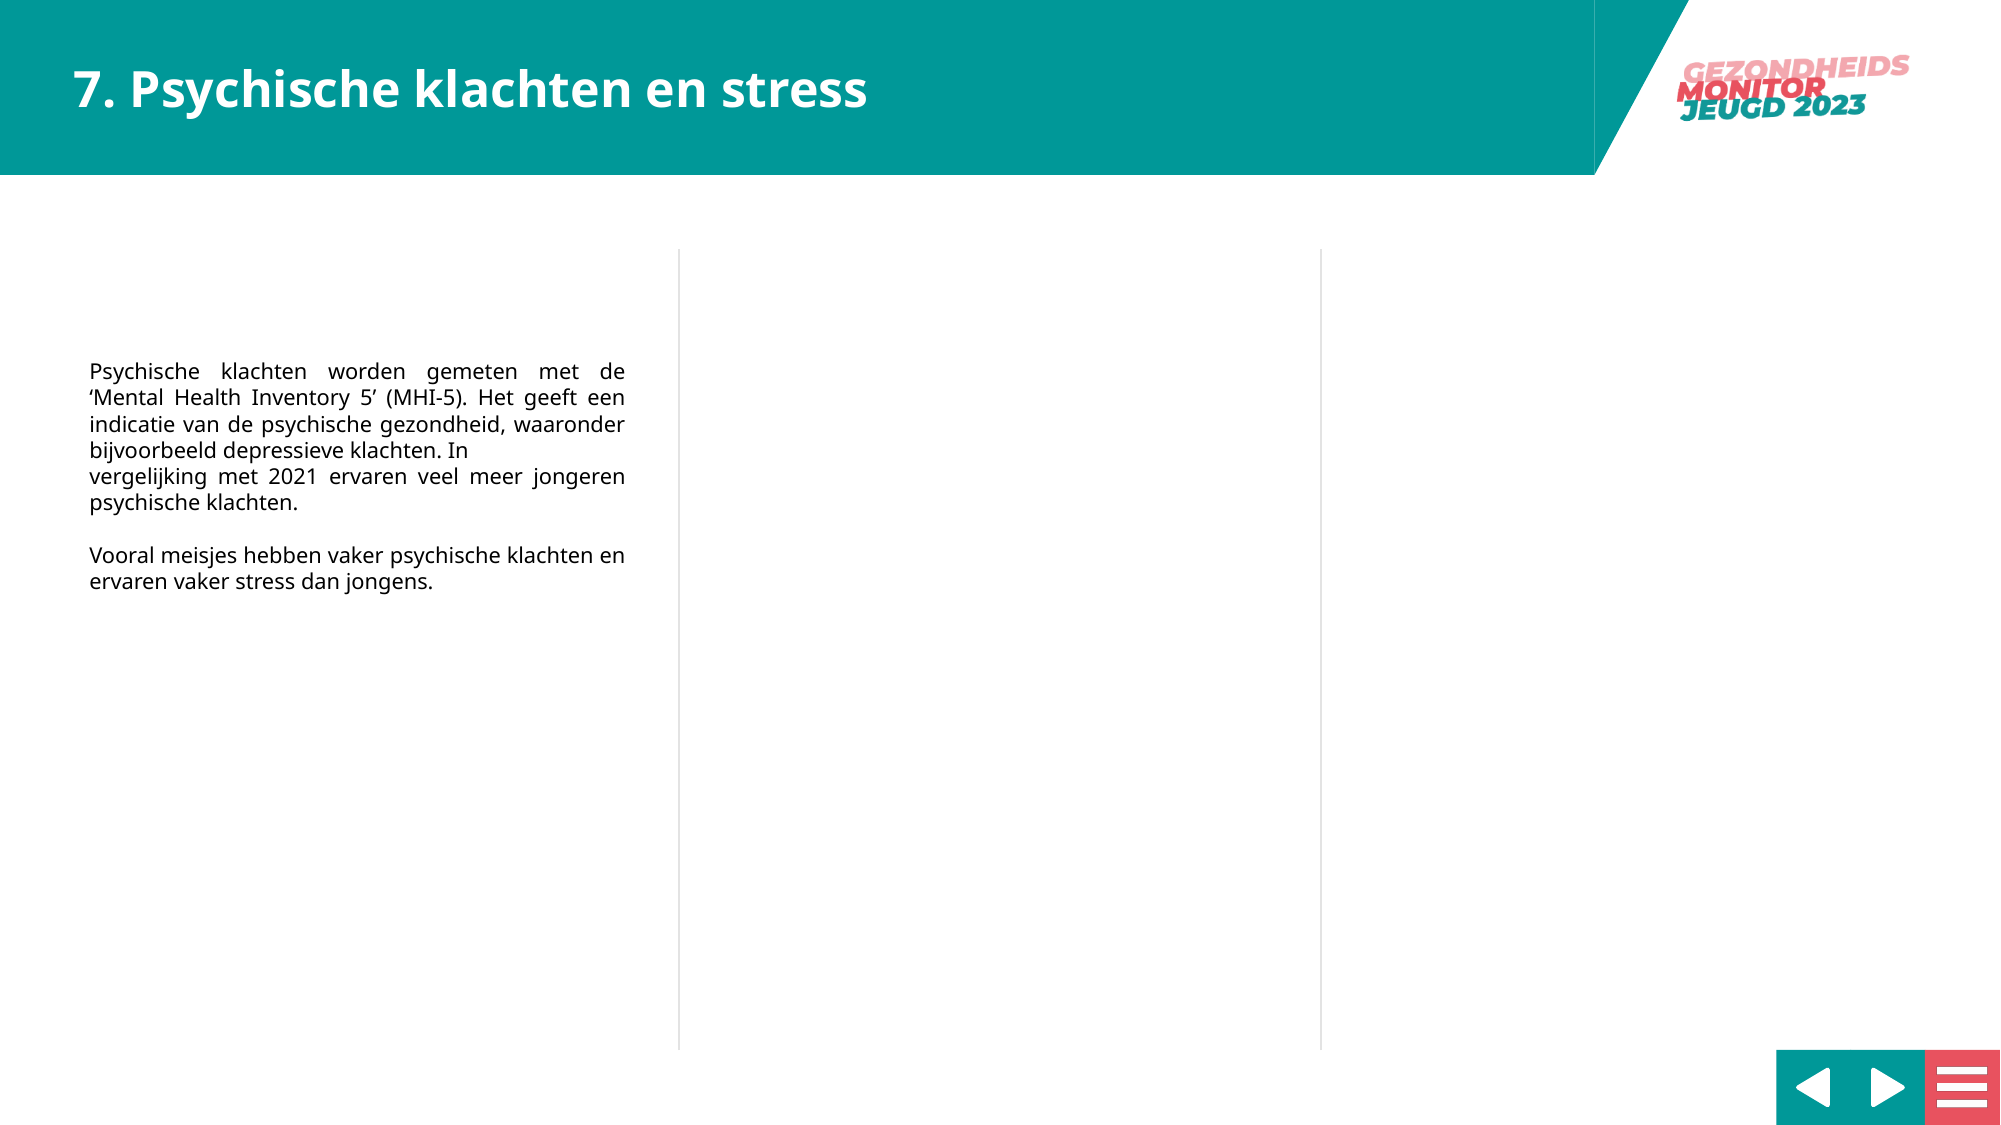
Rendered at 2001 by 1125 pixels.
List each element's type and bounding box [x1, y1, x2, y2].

picture [1929, 1054, 1995, 1120]
picture [1671, 35, 1925, 134]
